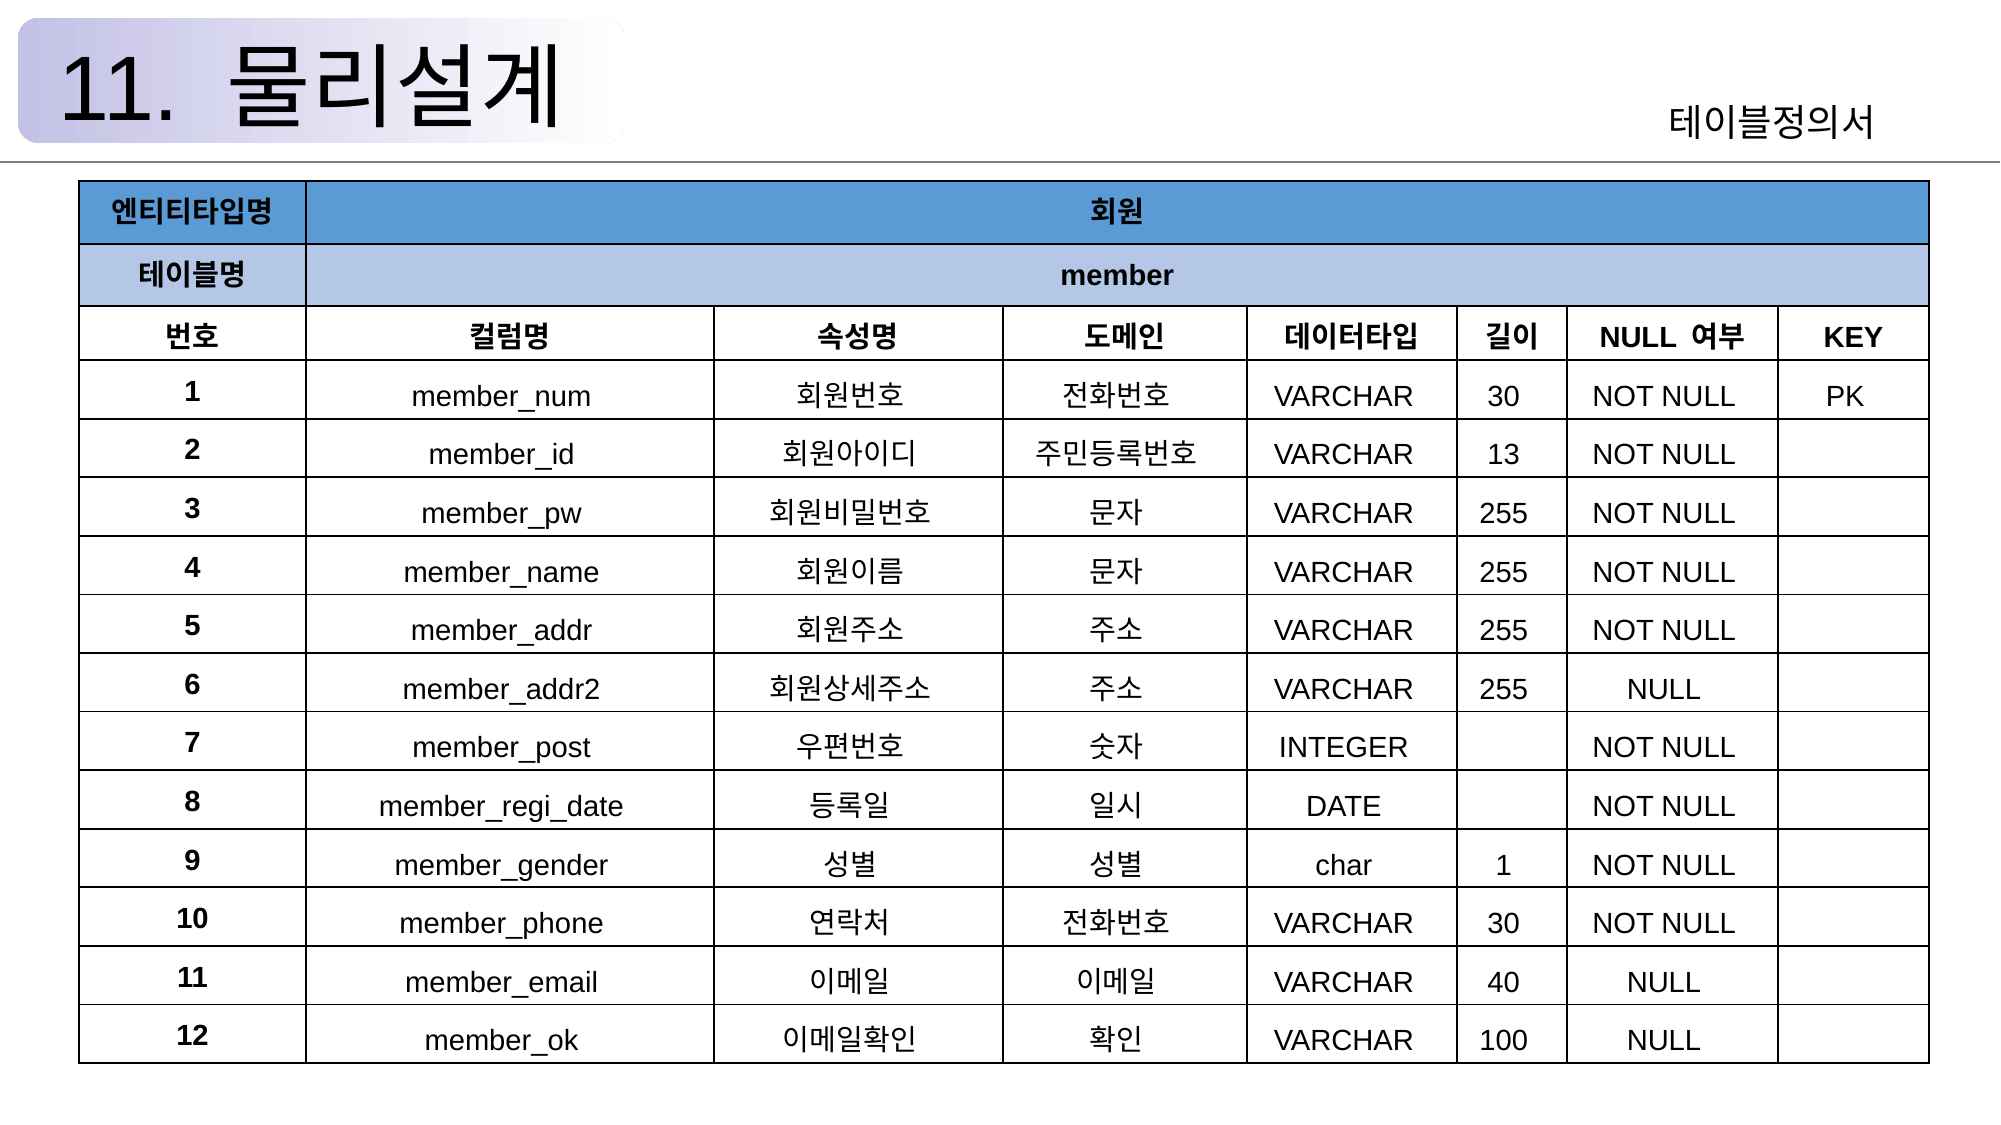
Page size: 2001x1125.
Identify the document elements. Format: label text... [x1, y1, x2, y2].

table_cell [1779, 420, 1928, 476]
table_cell NOT NULL [1568, 712, 1777, 769]
table_cell 주소 [1004, 654, 1246, 711]
text_box 11. 물리설계 [43, 0, 1769, 161]
table_cell 전화번호 [1004, 888, 1246, 945]
table_cell char [1248, 830, 1456, 886]
table_cell NULL 여부 [1568, 307, 1777, 359]
table_cell NOT NULL [1568, 361, 1777, 418]
text_box 11. 물리설계 [43, 174, 1769, 200]
table_cell VARCHAR [1248, 947, 1456, 1004]
table_cell 5 [80, 595, 305, 652]
table_cell member_addr2 [307, 654, 713, 711]
table_cell 문자 [1004, 478, 1246, 535]
table_cell 도메인 [1004, 307, 1246, 359]
table_cell 주소 [1004, 595, 1246, 652]
table_cell [1779, 947, 1928, 1004]
table_cell [1458, 771, 1566, 828]
table_cell 길이 [1458, 307, 1566, 359]
table_cell 회원이름 [715, 537, 1002, 594]
table_cell 번호 [80, 307, 305, 359]
text_box [17, 17, 43, 144]
table_cell member_name [307, 537, 713, 594]
table_cell 이메일 [1004, 947, 1246, 1004]
table_cell 30 [1458, 361, 1566, 418]
table_cell VARCHAR [1248, 478, 1456, 535]
table_cell 30 [1458, 888, 1566, 945]
table_cell [1779, 712, 1928, 769]
table_cell NOT NULL [1568, 830, 1777, 886]
table_cell 컬럼명 [307, 307, 713, 359]
table_cell 255 [1458, 595, 1566, 652]
table_cell 회원아이디 [715, 420, 1002, 476]
table_cell VARCHAR [1248, 420, 1456, 476]
table_cell 6 [80, 654, 305, 711]
table_cell 테이블명 [80, 245, 305, 305]
table_cell 일시 [1004, 771, 1246, 828]
table_cell member_post [307, 712, 713, 769]
table_cell 40 [1458, 947, 1566, 1004]
table_cell 우편번호 [715, 712, 1002, 769]
table_cell 회원번호 [715, 361, 1002, 418]
table_cell member_phone [307, 888, 713, 945]
table_cell [1458, 712, 1566, 769]
table_cell 1 [1458, 830, 1566, 886]
table_cell member_gender [307, 830, 713, 886]
table_cell member_email [307, 947, 713, 1004]
table_cell [1779, 654, 1928, 711]
table_cell member_num [307, 361, 713, 418]
table_cell NOT NULL [1568, 595, 1777, 652]
table_cell 8 [80, 771, 305, 828]
table_cell 이메일 [715, 947, 1002, 1004]
table_cell 3 [80, 478, 305, 535]
table_cell VARCHAR [1248, 654, 1456, 711]
table_cell 성별 [1004, 830, 1246, 886]
table_cell NOT NULL [1568, 771, 1777, 828]
table_cell [1779, 478, 1928, 535]
table_cell [1779, 888, 1928, 945]
table_cell 10 [80, 888, 305, 945]
table_cell member_pw [307, 478, 713, 535]
table_cell 이메일확인 [715, 1005, 1002, 1062]
table_cell NULL [1568, 1005, 1777, 1062]
table_cell NOT NULL [1568, 420, 1777, 476]
table_cell 9 [80, 830, 305, 886]
table_cell 4 [80, 537, 305, 594]
table_cell 연락처 [715, 888, 1002, 945]
table_cell PK [1779, 361, 1928, 418]
table_cell 2 [80, 420, 305, 476]
table_cell [1779, 537, 1928, 594]
table_cell 1 [80, 361, 305, 418]
table_cell 성별 [715, 830, 1002, 886]
table_cell INTEGER [1248, 712, 1456, 769]
table_cell 7 [80, 712, 305, 769]
table_cell 100 [1458, 1005, 1566, 1062]
table_cell member [307, 245, 1928, 305]
table_cell 주민등록번호 [1004, 420, 1246, 476]
table_cell 255 [1458, 654, 1566, 711]
table_cell 문자 [1004, 537, 1246, 594]
table_cell NULL [1568, 947, 1777, 1004]
table_cell [1779, 1005, 1928, 1062]
table_cell NOT NULL [1568, 537, 1777, 594]
table_cell member_addr [307, 595, 713, 652]
table_cell 회원상세주소 [715, 654, 1002, 711]
table_cell 속성명 [715, 307, 1002, 359]
table_cell NOT NULL [1568, 888, 1777, 945]
table_cell member_id [307, 420, 713, 476]
table_cell DATE [1248, 771, 1456, 828]
table_cell 전화번호 [1004, 361, 1246, 418]
table_header 회원 [307, 182, 1928, 243]
table_cell VARCHAR [1248, 595, 1456, 652]
table_cell 데이터타입 [1248, 307, 1456, 359]
table_cell 등록일 [715, 771, 1002, 828]
table_cell 확인 [1004, 1005, 1246, 1062]
table_cell 255 [1458, 478, 1566, 535]
table_cell NULL [1568, 654, 1777, 711]
table_cell VARCHAR [1248, 888, 1456, 945]
table_cell member_regi_date [307, 771, 713, 828]
table_cell VARCHAR [1248, 361, 1456, 418]
table_cell 13 [1458, 420, 1566, 476]
table_cell NOT NULL [1568, 478, 1777, 535]
table_cell member_ok [307, 1005, 713, 1062]
table_cell 255 [1458, 537, 1566, 594]
table_cell 숫자 [1004, 712, 1246, 769]
table_cell 12 [80, 1005, 305, 1062]
table_header 엔티티타입명 [80, 182, 305, 243]
text_box 테이블정의서 [1653, 91, 2000, 152]
table_cell VARCHAR [1248, 1005, 1456, 1062]
table_cell 11 [80, 947, 305, 1004]
table_cell [1779, 771, 1928, 828]
table_cell [1779, 595, 1928, 652]
table_cell [1779, 830, 1928, 886]
table_cell 회원비밀번호 [715, 478, 1002, 535]
table_cell KEY [1779, 307, 1928, 359]
table_cell 회원주소 [715, 595, 1002, 652]
table_cell VARCHAR [1248, 537, 1456, 594]
